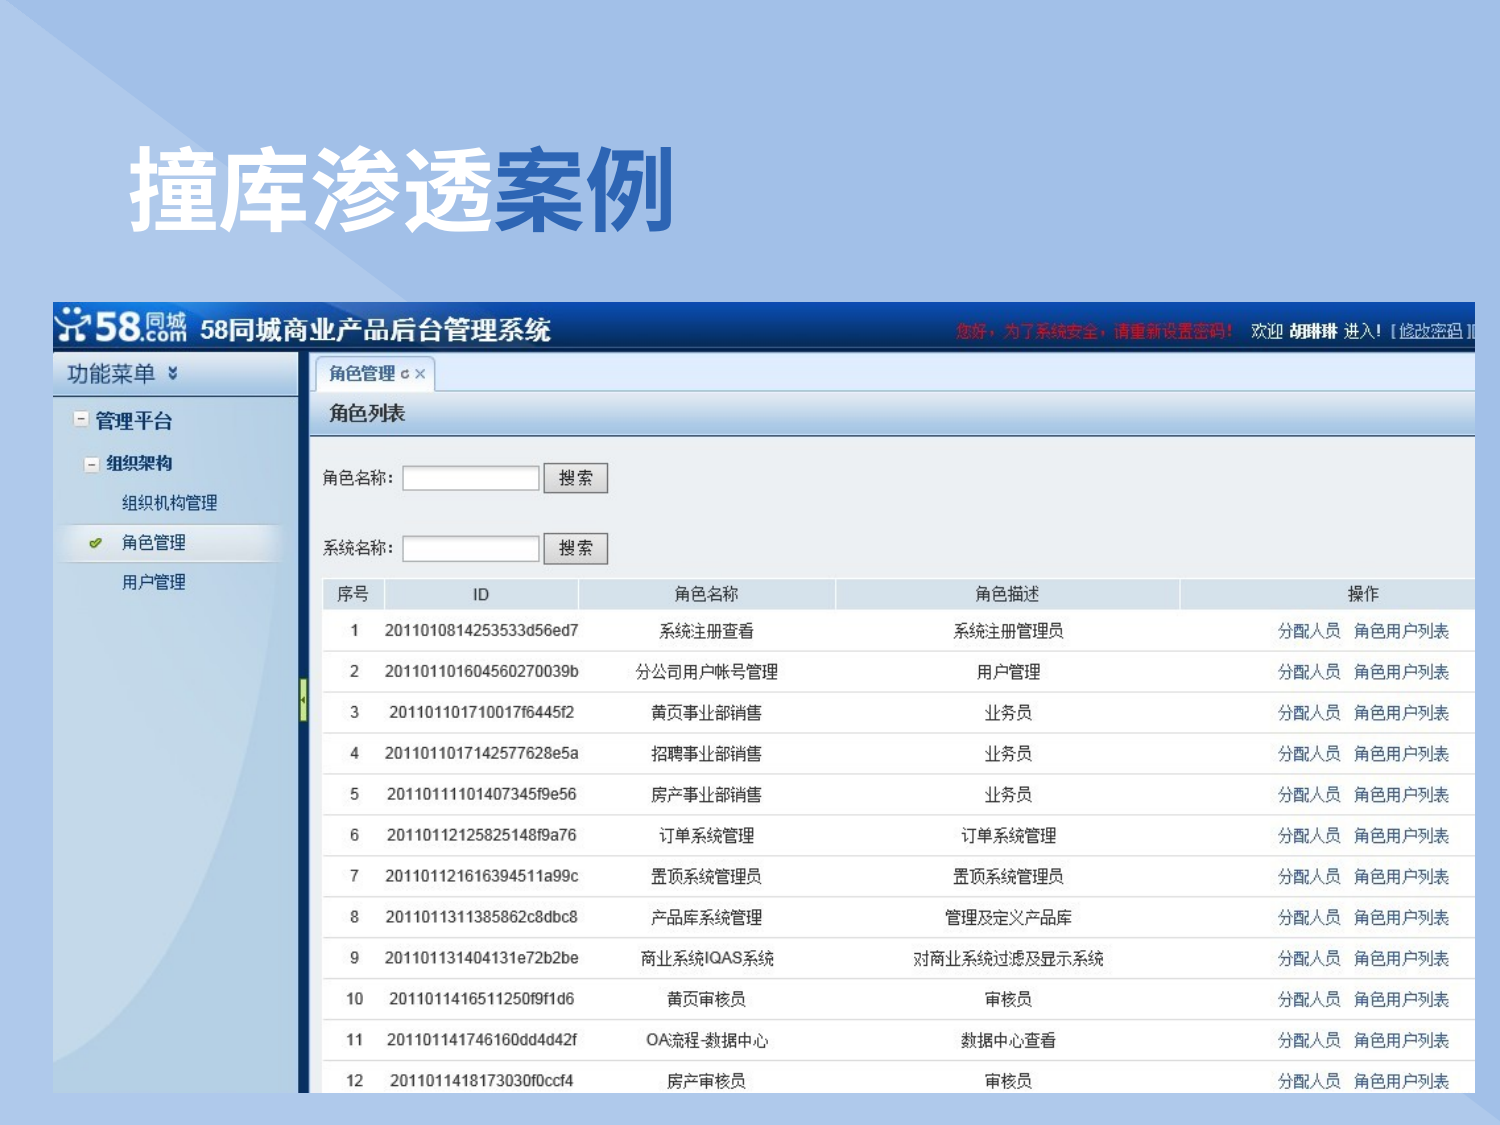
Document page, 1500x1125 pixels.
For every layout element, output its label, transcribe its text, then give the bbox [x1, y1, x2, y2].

picture [52, 302, 1475, 1093]
text_box 撞库渗透案例 [112, 125, 1117, 251]
